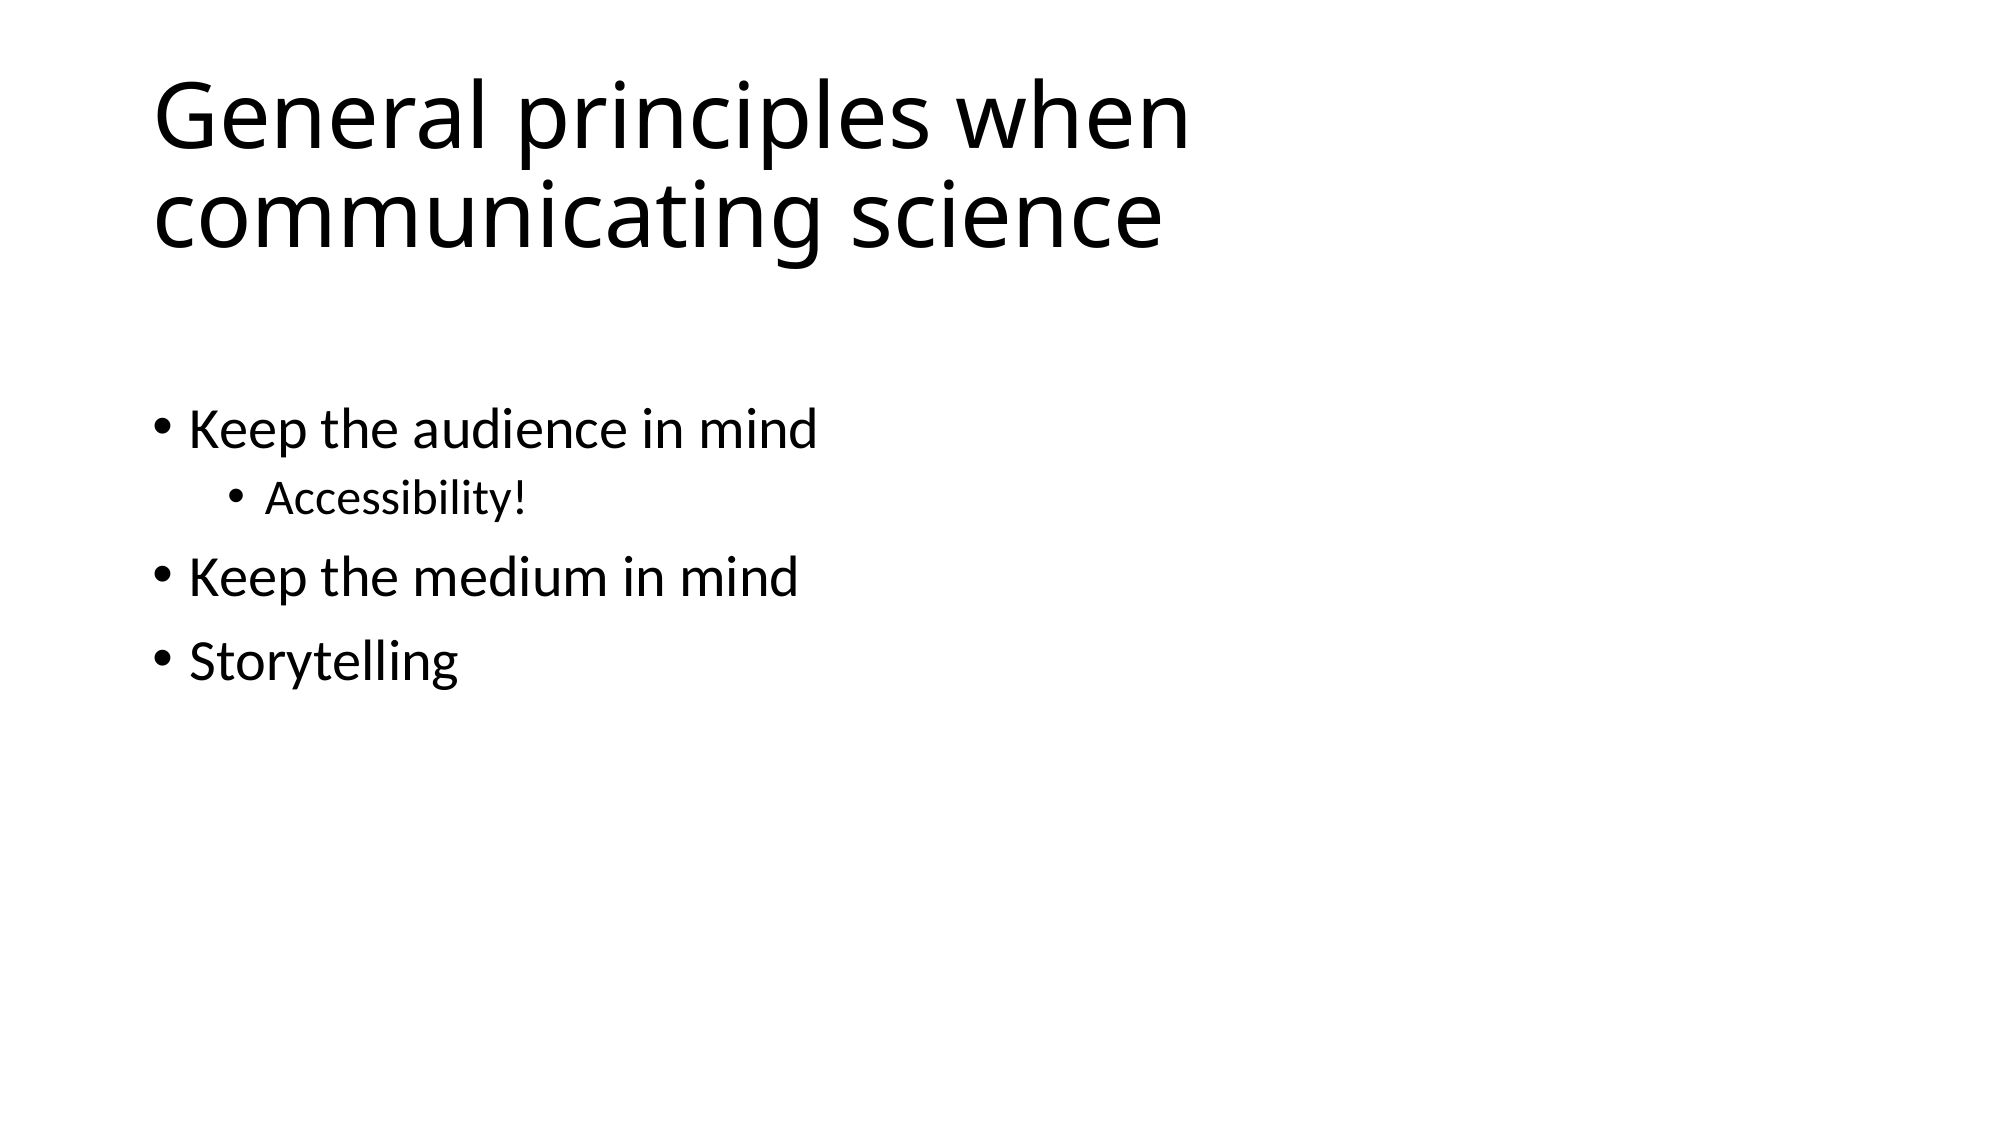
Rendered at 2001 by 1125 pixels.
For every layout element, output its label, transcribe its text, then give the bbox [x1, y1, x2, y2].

title General principles when communicating science [137, 59, 1863, 278]
list Keep the audience in mind Accessibility! Keep the medium in mind Storytelling [137, 299, 1863, 1014]
